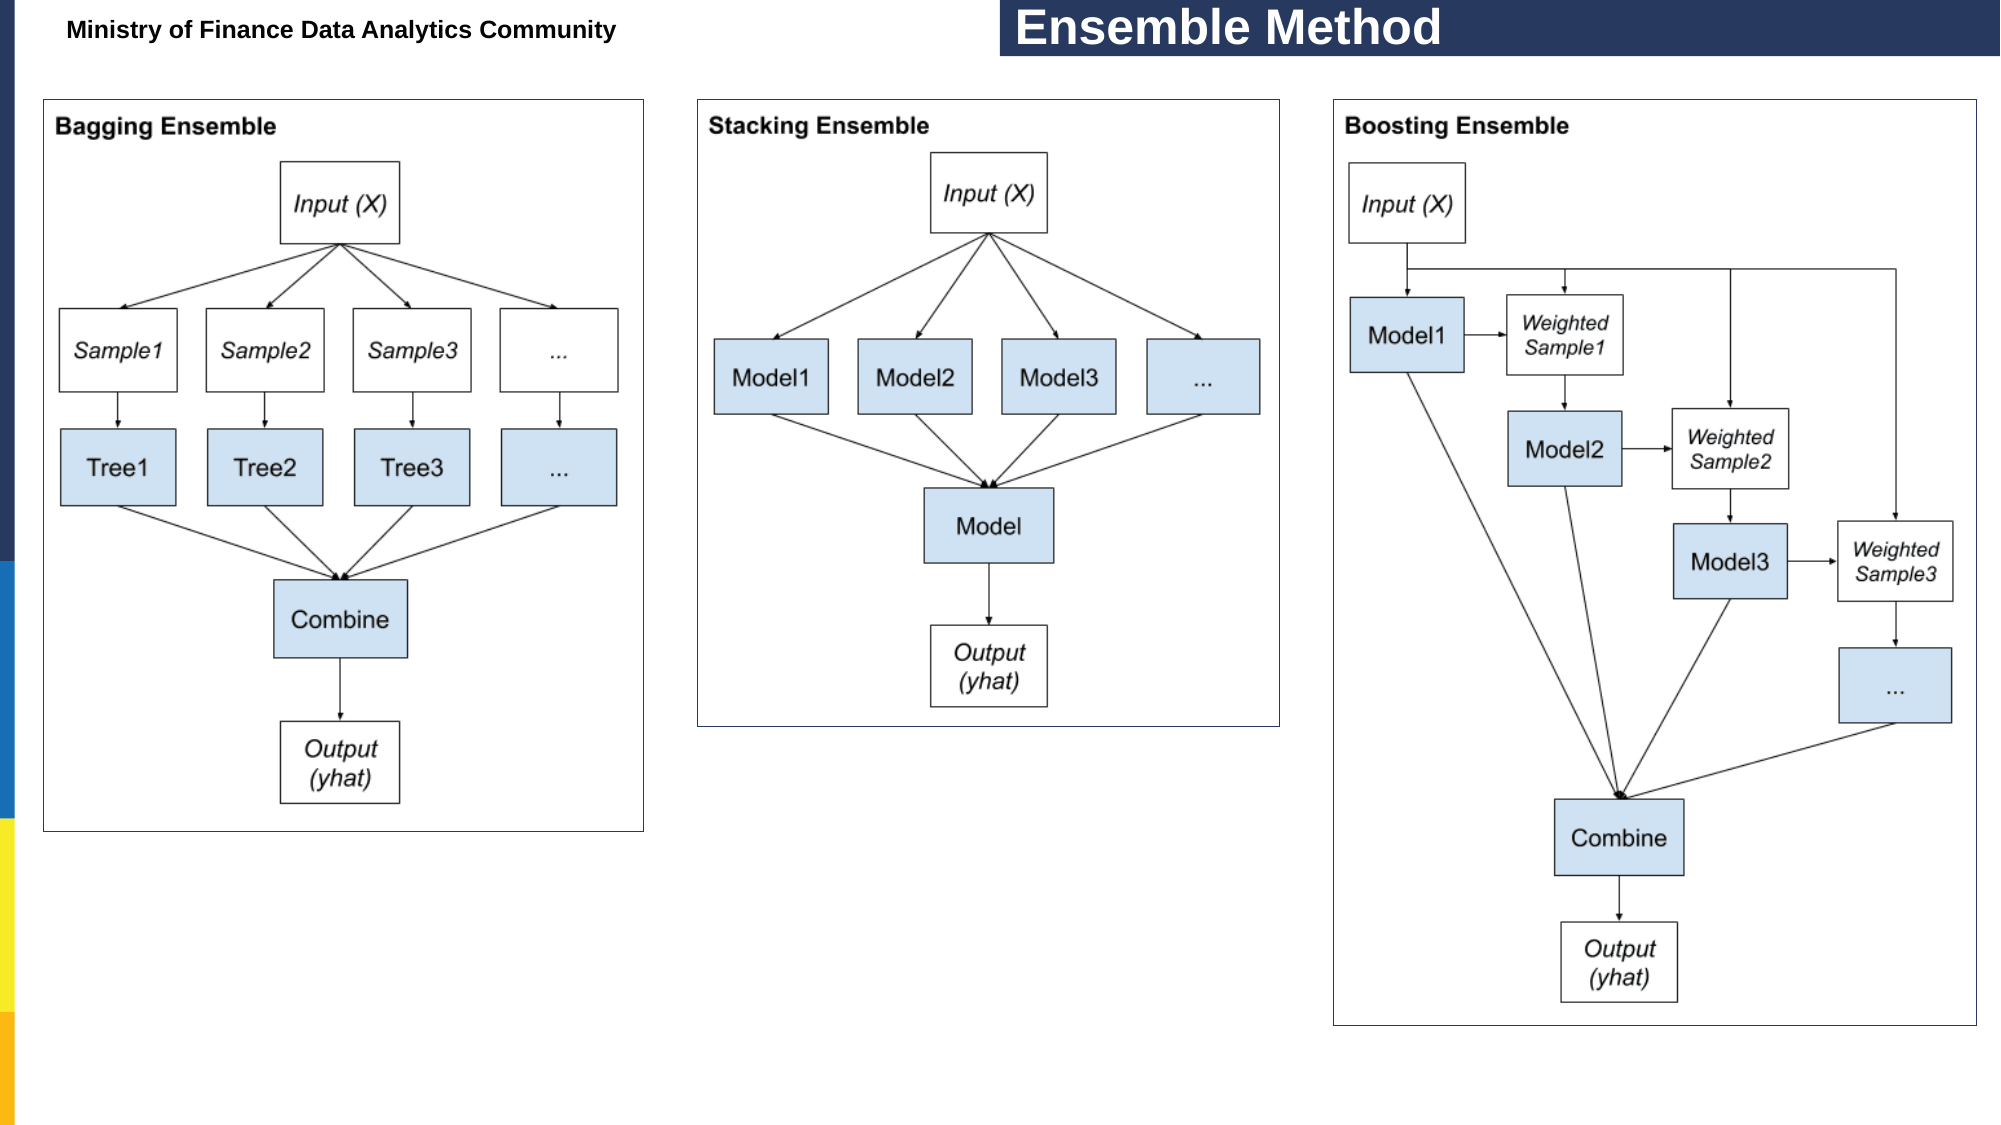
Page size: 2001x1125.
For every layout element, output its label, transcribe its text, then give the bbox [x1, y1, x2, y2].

picture [43, 99, 644, 832]
title Ensemble Method [999, 0, 2000, 57]
picture [1333, 99, 1978, 1026]
footer Ministry of Finance Data Analytics Community [51, 10, 731, 46]
picture [697, 99, 1280, 727]
